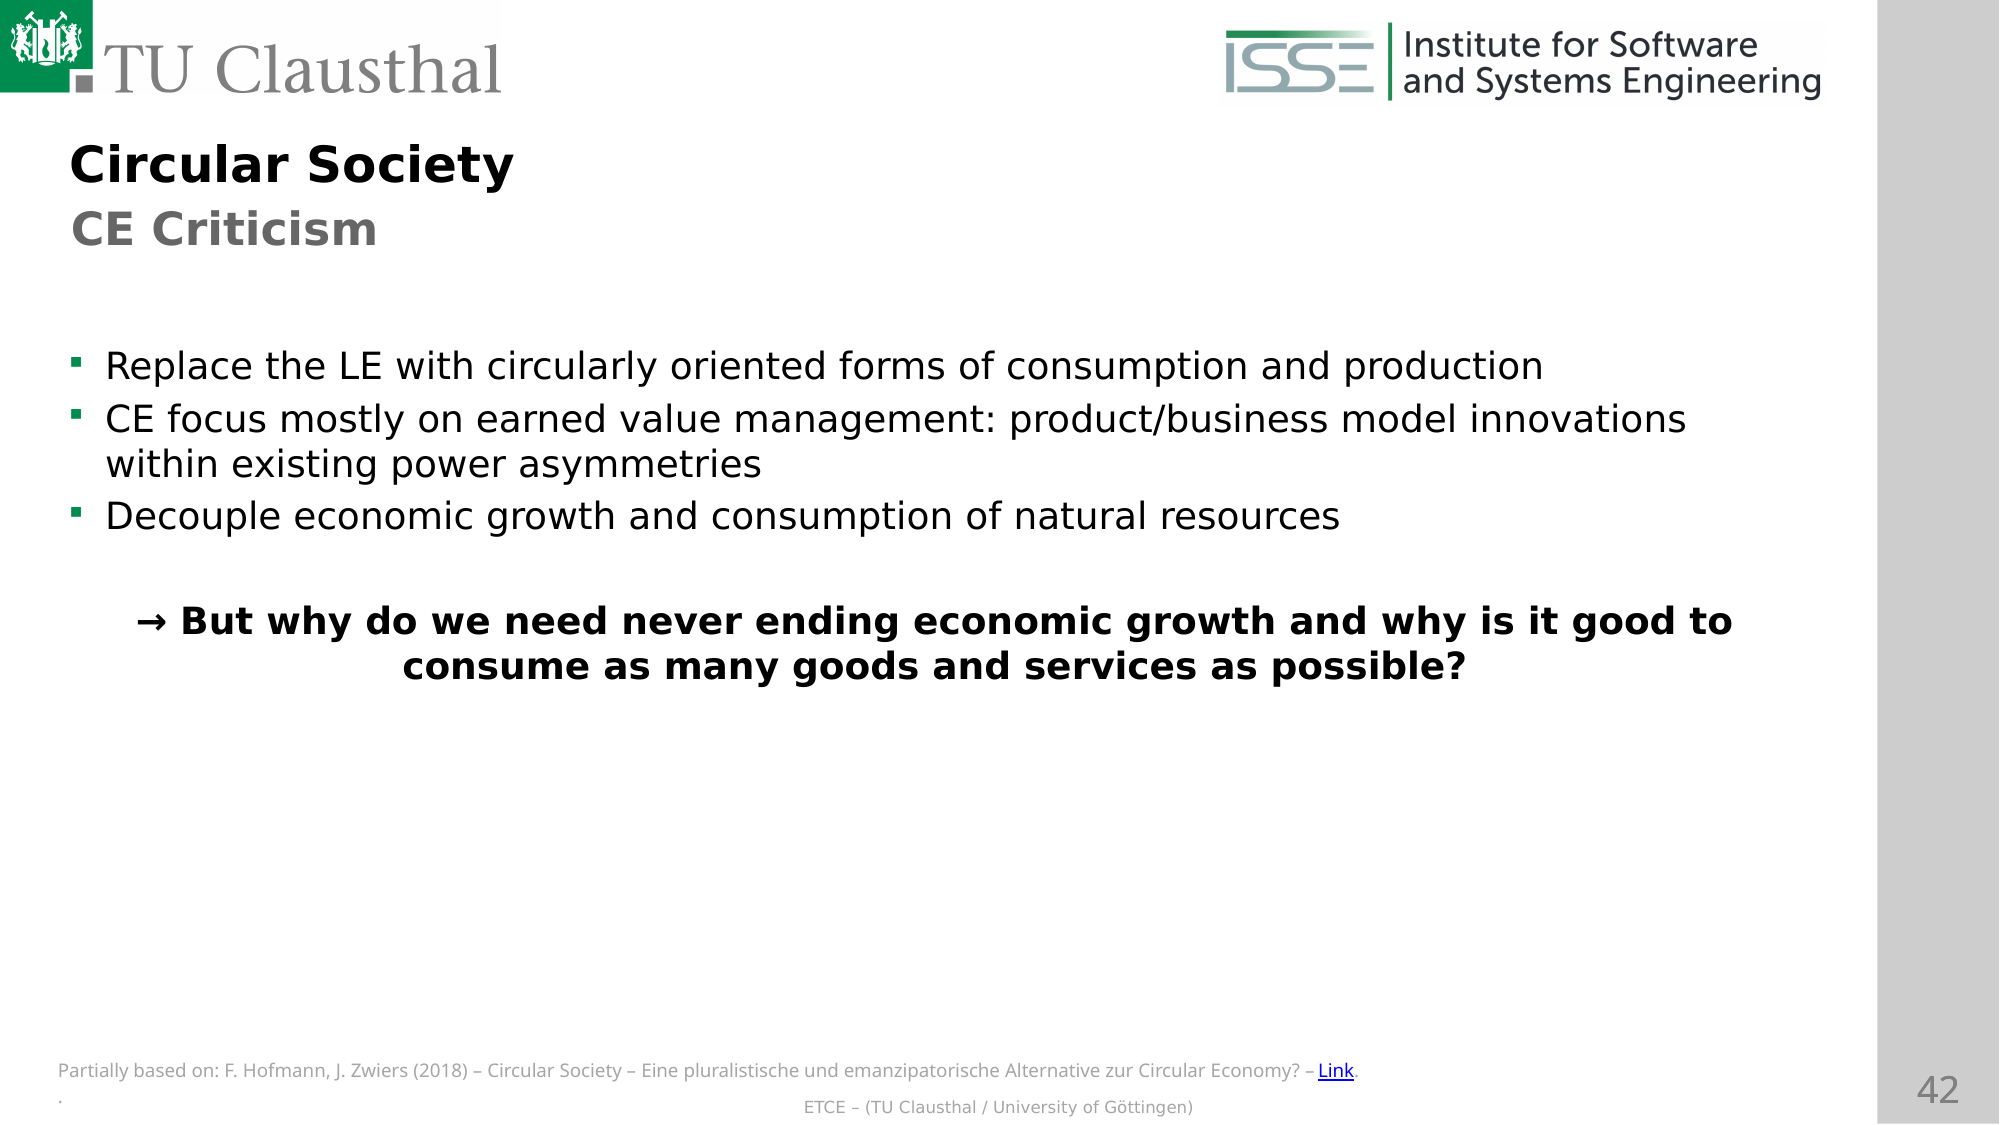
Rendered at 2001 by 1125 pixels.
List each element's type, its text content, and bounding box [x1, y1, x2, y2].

text_box Circular Society [54, 125, 1816, 205]
text_box CE Criticism [70, 188, 1767, 267]
text_box Partially based on: F. Hofmann, J. Zwiers (2018) – Circular Society – Eine pluralistische und emanzipatorische Alternative zur Circular Economy? – Link. . [43, 1051, 1649, 1115]
picture [1218, 22, 1826, 107]
picture [0, 0, 501, 93]
text_box Replace the LE with circularly oriented forms of consumption and production CE focus mostly on earned value management: product/business model innovations within existing power asymmetries Decouple economic growth and consumption of natural resources → But why do we need never ending economic growth and why is it good to consume as many goods and services as possible? Alternatives: Sufficiency strategies and lifestyle changes Question the prevailing entrepreneurial orientation towards the shareholder concept Deconstruction of existing power and hegemonic relations [54, 207, 1816, 1032]
